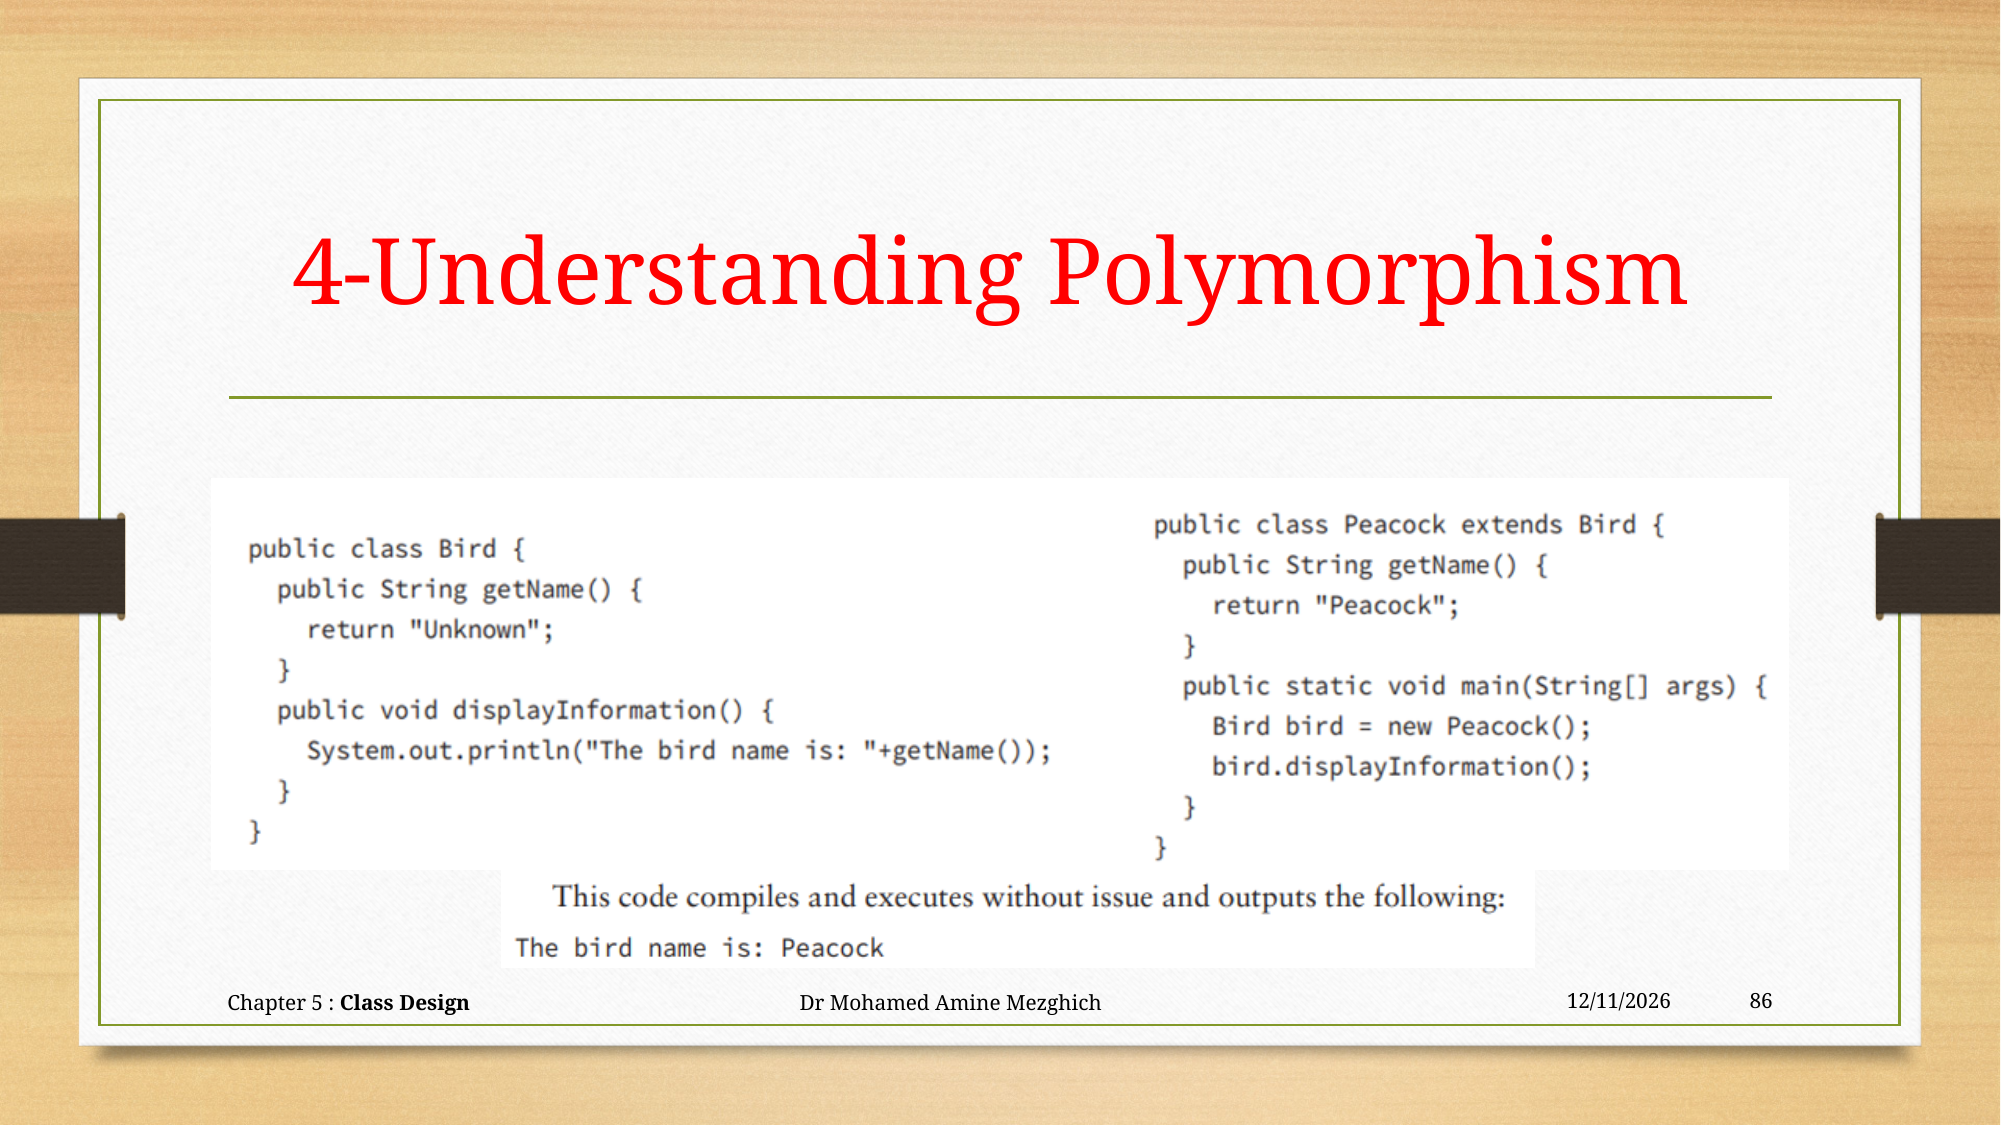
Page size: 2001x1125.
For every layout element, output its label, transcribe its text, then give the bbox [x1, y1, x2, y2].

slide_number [1423, 979, 1686, 1025]
slide_number 86 [1698, 979, 1788, 1025]
title 4-Understanding Polymorphism [189, 161, 1819, 375]
footer Chapter 5 : Class Design Dr Mohamed Amine Mezghich [212, 979, 1411, 1025]
picture [0, 0, 2001, 1125]
